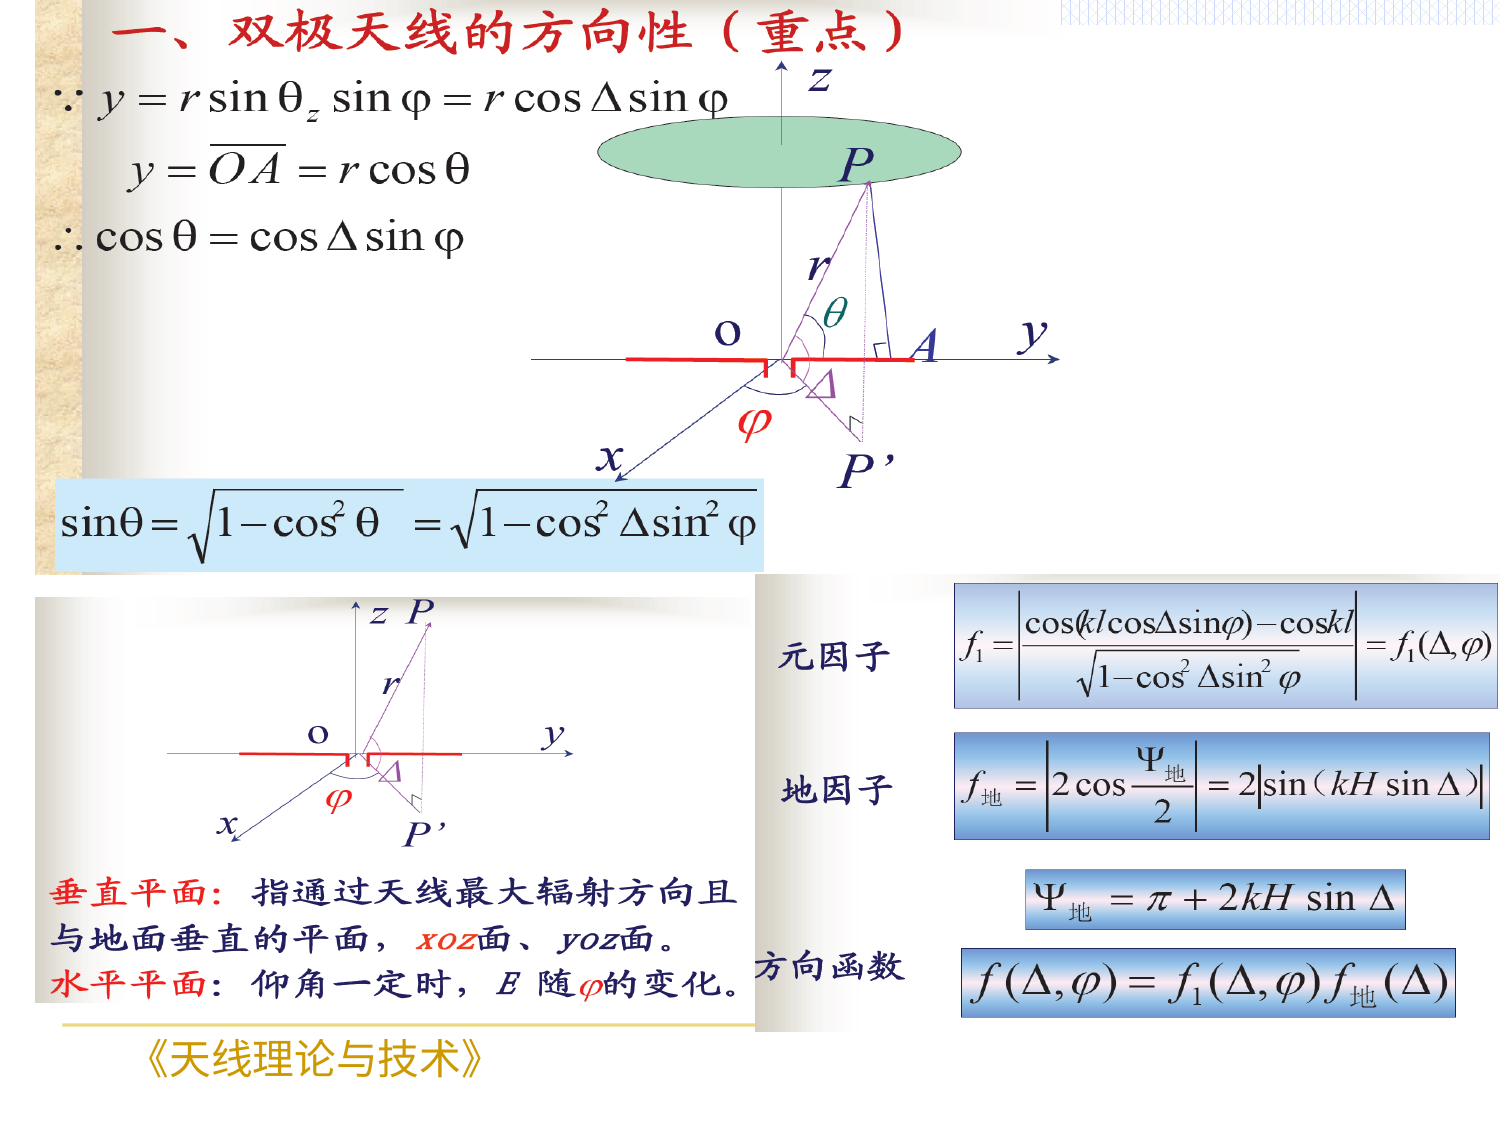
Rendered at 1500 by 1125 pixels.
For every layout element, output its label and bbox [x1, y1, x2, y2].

list [35, 0, 1061, 575]
picture [35, 597, 750, 1003]
picture [755, 574, 1500, 1032]
